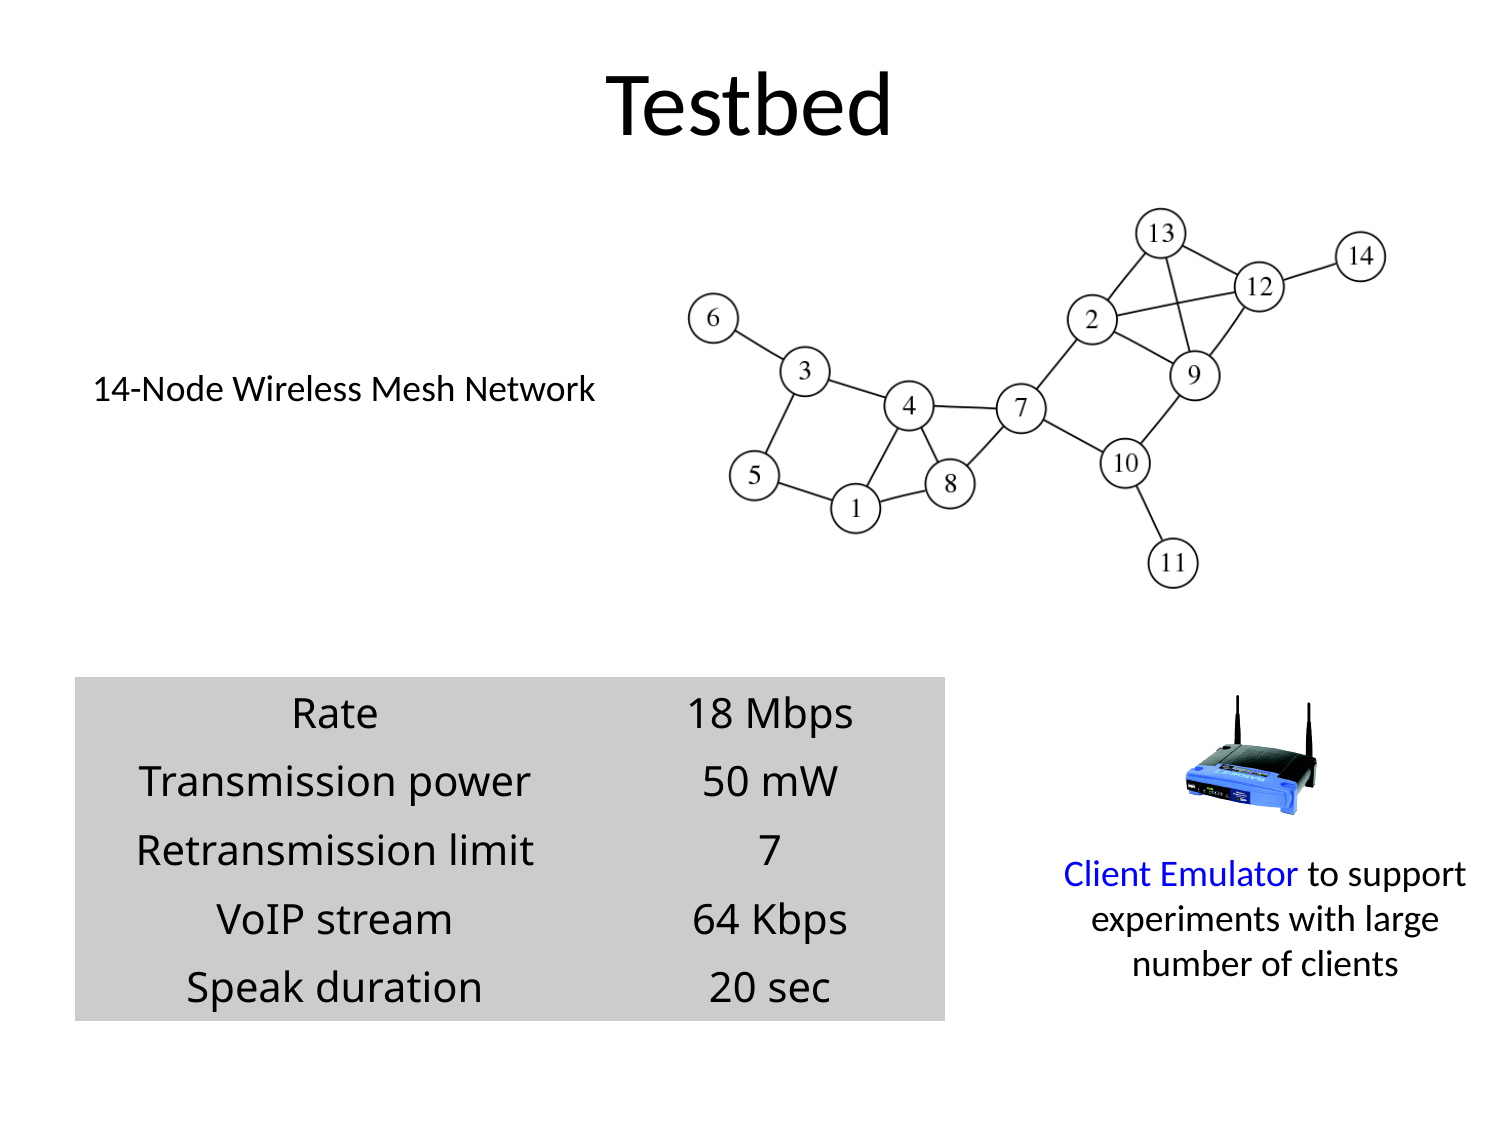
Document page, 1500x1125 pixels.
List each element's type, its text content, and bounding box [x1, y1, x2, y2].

picture [1179, 695, 1321, 816]
title Testbed [75, 30, 1425, 168]
table_cell 7 [595, 815, 945, 884]
table_cell VoIP stream [75, 884, 595, 952]
table_cell Transmission power [75, 746, 595, 815]
picture [682, 201, 1392, 594]
table_header 18 Mbps [595, 677, 945, 746]
text_box Client Emulator to support experiments with large number of clients [1047, 842, 1484, 992]
table_header Rate [75, 677, 595, 746]
table_cell 50 mW [595, 746, 945, 815]
table_cell 20 sec [595, 952, 945, 1021]
table_cell 64 Kbps [595, 884, 945, 952]
table_cell Retransmission limit [75, 815, 595, 884]
table_cell Speak duration [75, 952, 595, 1021]
text_box 14-Node Wireless Mesh Network [75, 356, 613, 417]
